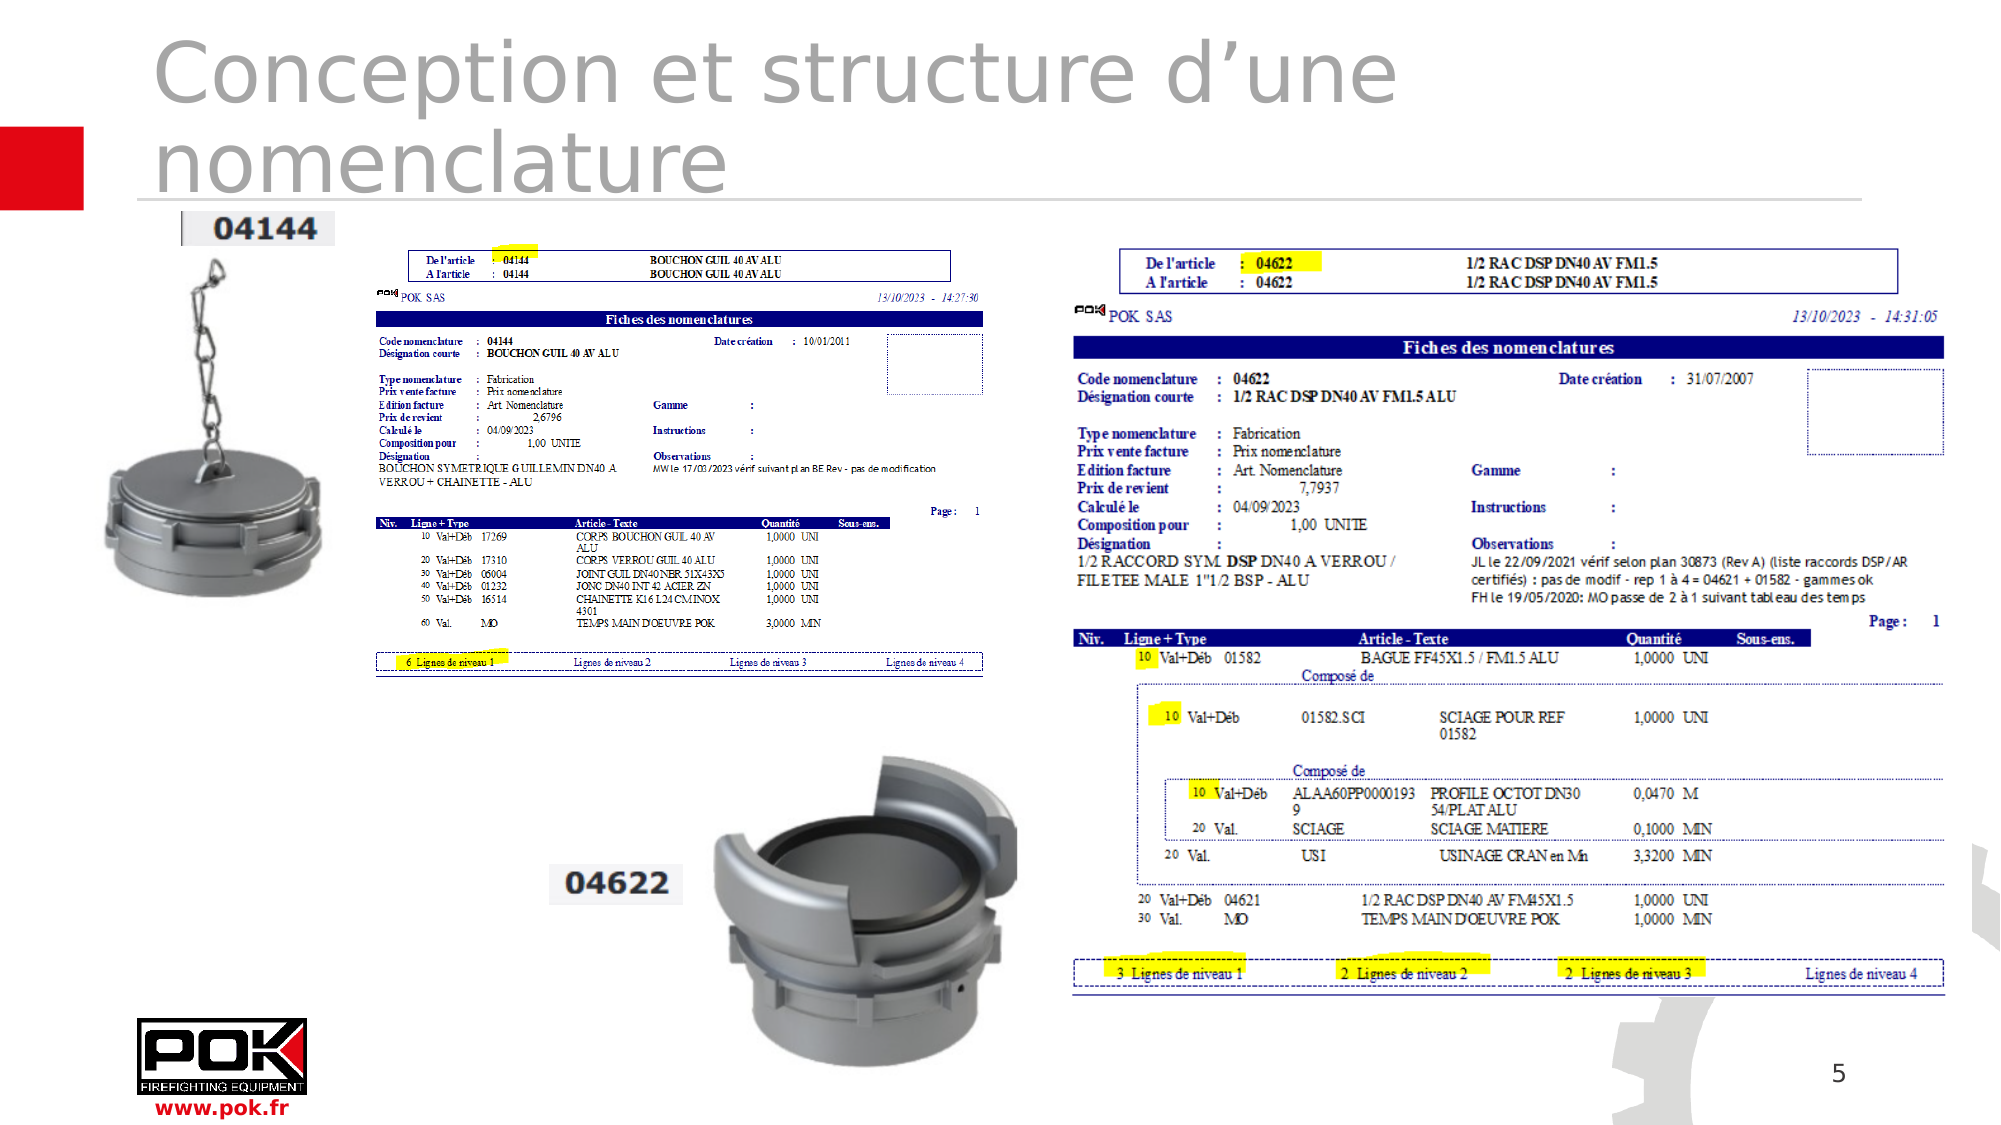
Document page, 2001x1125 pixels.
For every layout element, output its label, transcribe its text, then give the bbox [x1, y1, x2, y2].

slide_number 5 [1412, 1042, 1863, 1103]
picture [39, 211, 1000, 679]
title Conception et structure d’une nomenclature [137, 59, 1863, 182]
picture [549, 227, 2000, 1125]
picture [137, 1018, 307, 1095]
